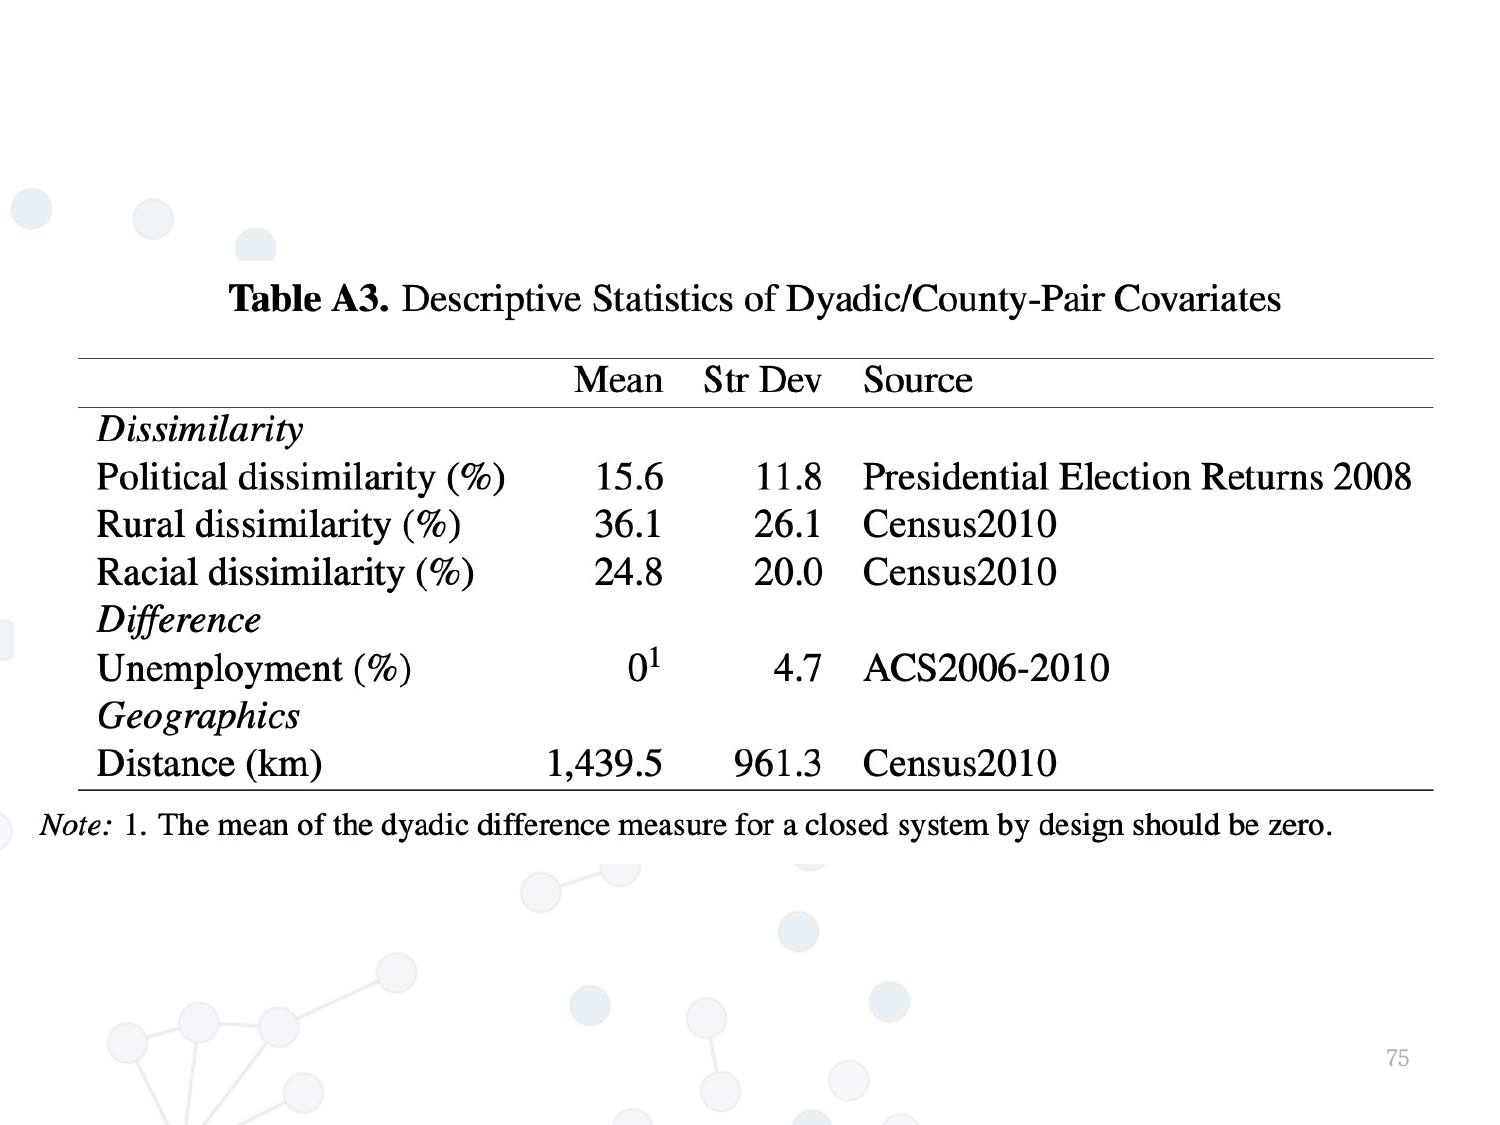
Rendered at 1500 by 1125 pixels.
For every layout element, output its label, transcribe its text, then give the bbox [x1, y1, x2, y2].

slide_number 75 [1074, 1026, 1425, 1087]
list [14, 260, 1486, 865]
